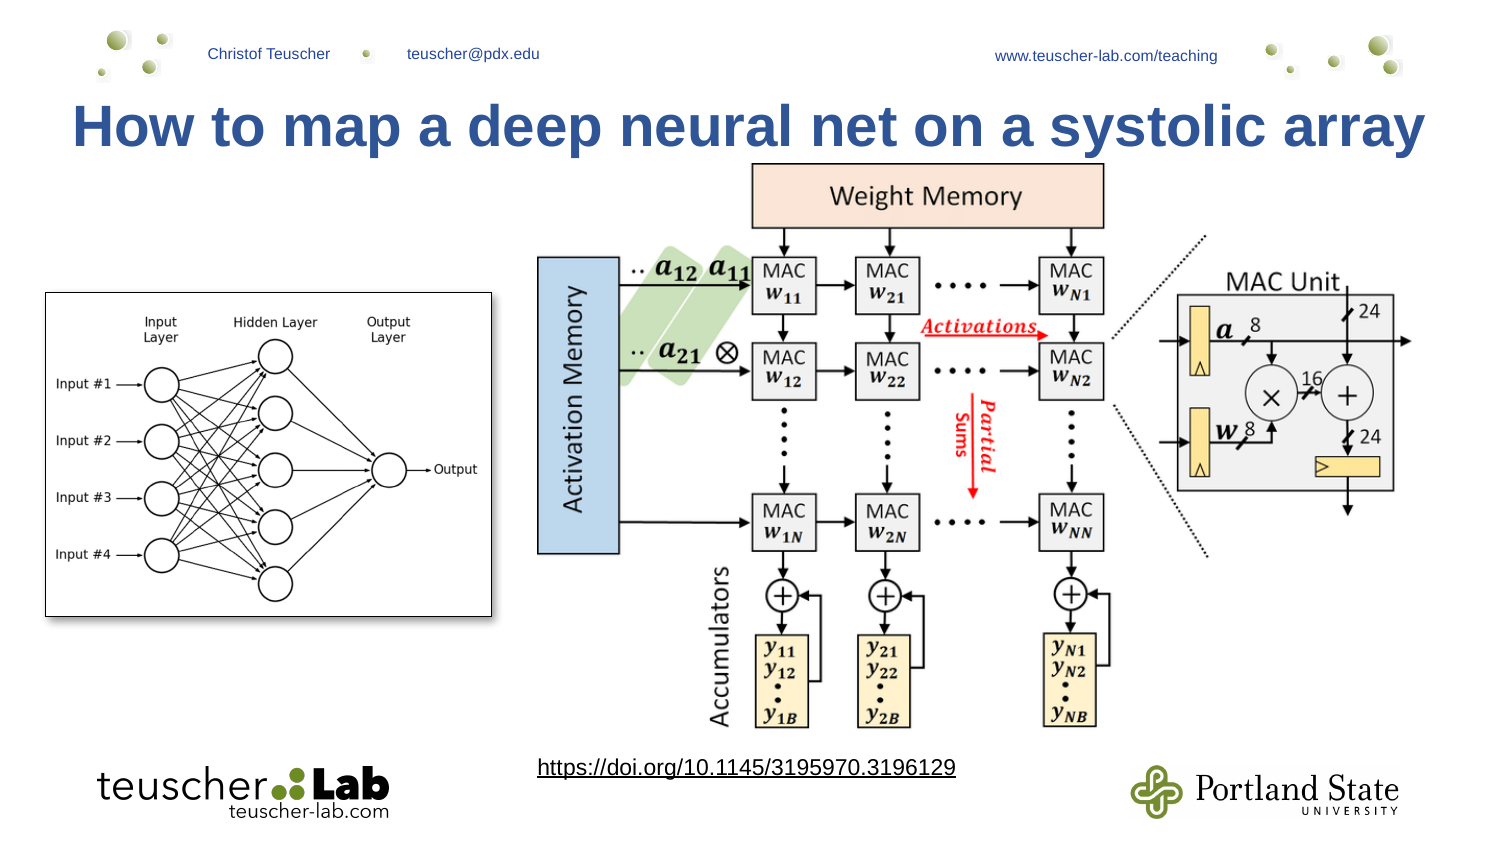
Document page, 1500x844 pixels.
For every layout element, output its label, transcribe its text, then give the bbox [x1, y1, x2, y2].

picture [45, 292, 492, 617]
picture [537, 163, 1423, 746]
text_box https://doi.org/10.1145/3195970.3196129 [367, 744, 1133, 788]
picture [1130, 765, 1399, 819]
text_box How to map a deep neural net on a systolic array [0, 88, 1500, 165]
picture [97, 766, 389, 818]
